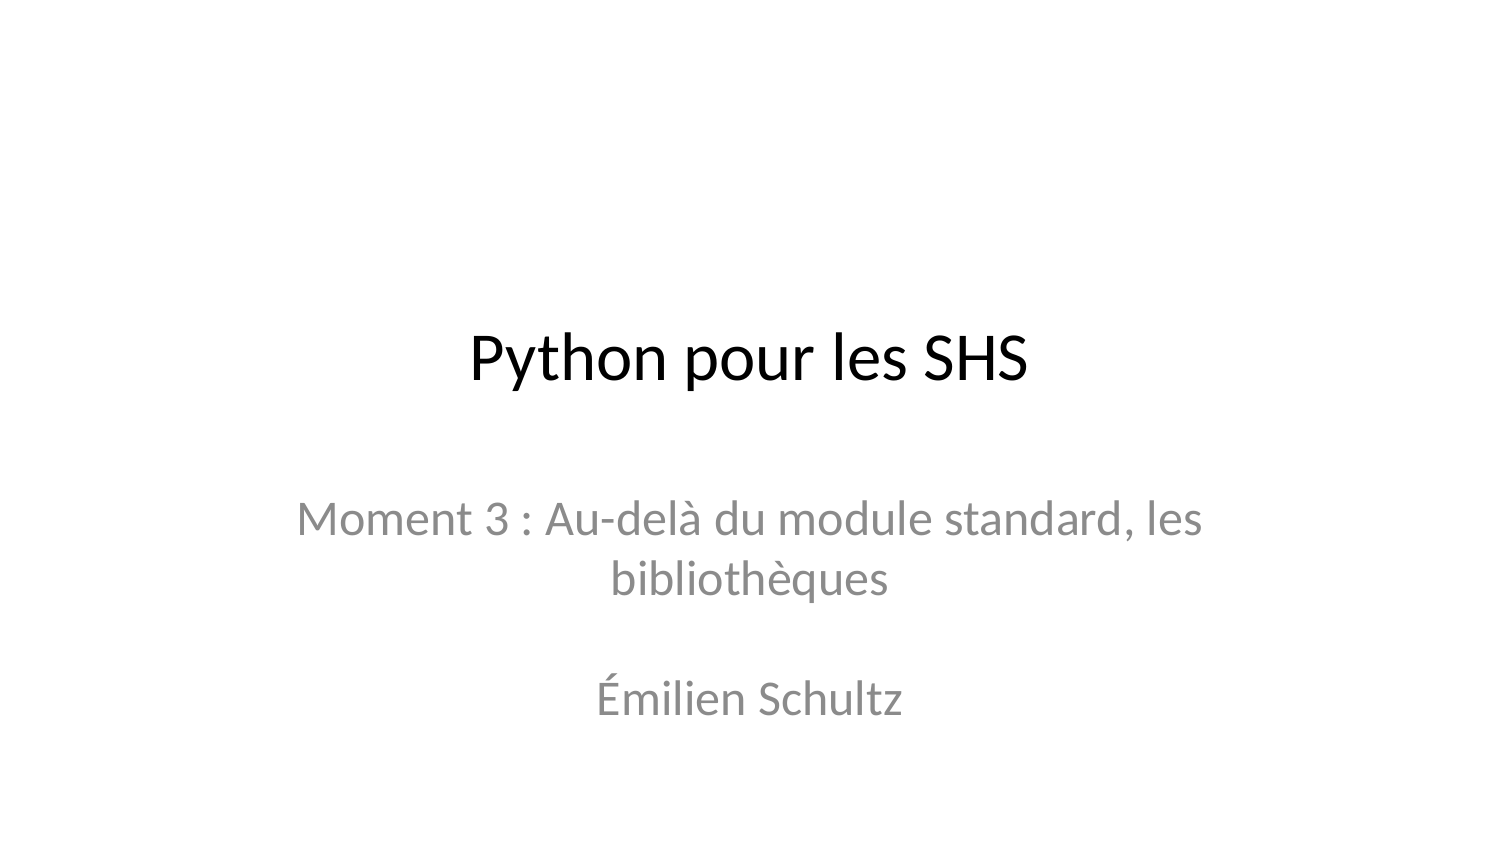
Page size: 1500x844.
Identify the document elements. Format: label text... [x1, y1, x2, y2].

subtitle Moment 3 : Au-delà du module standard, les bibliothèques Émilien Schultz [225, 478, 1275, 694]
title Python pour les SHS [112, 262, 1388, 443]
